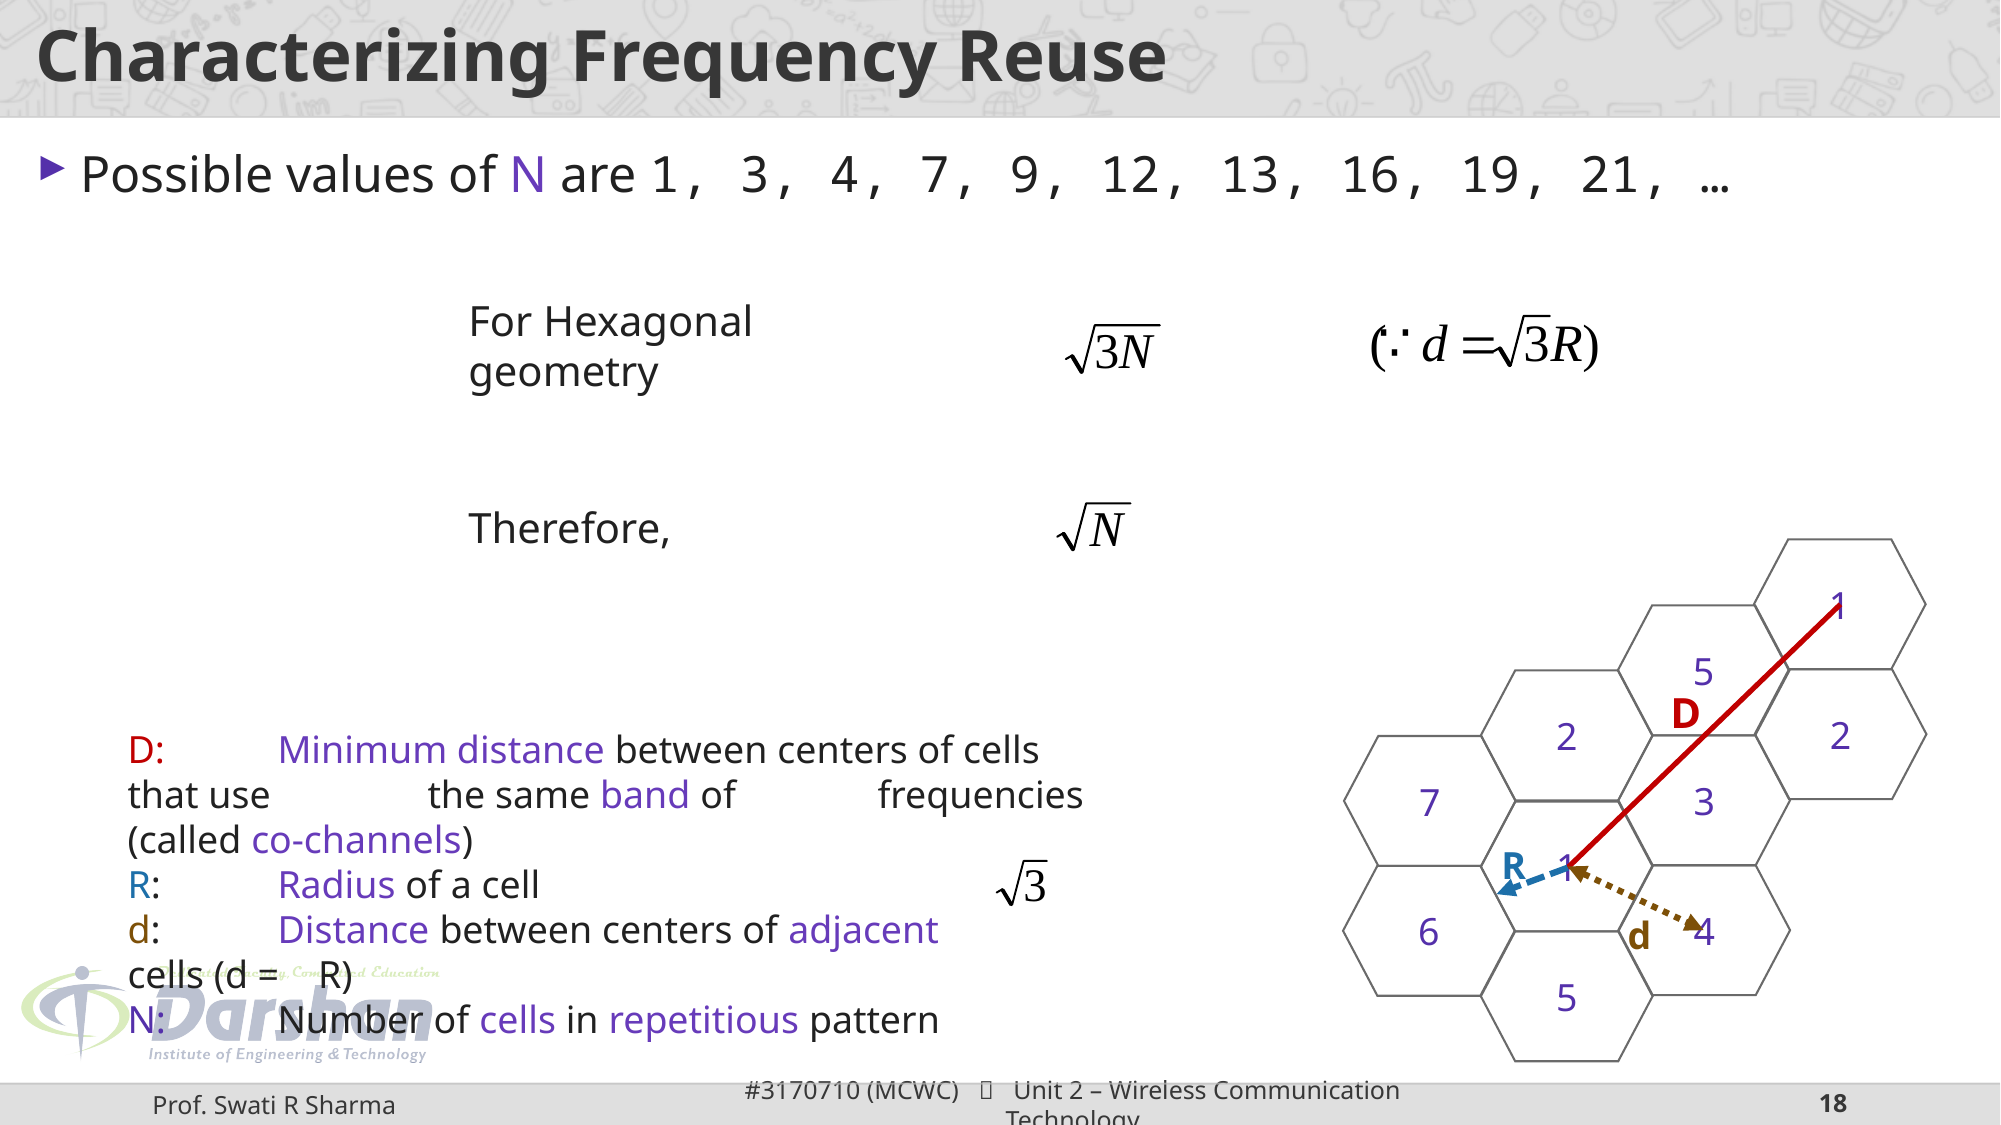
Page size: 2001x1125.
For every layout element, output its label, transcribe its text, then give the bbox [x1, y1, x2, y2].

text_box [1060, 318, 1165, 380]
text_box D: Minimum distance between centers of cells that use the same band of frequencies (called co-channels) R: Radius of a cell d: Distance between centers of adjacent cells (d = R) N: Number of cells in repetitious pattern [112, 718, 1113, 1049]
text_box For Hexagonal geometry [452, 269, 935, 421]
text_box Therefore, [452, 451, 935, 603]
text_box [1366, 309, 1604, 380]
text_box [991, 855, 1053, 912]
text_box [1343, 539, 1927, 1062]
title Characterizing Frequency Reuse [0, 0, 2000, 117]
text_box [1052, 496, 1136, 557]
